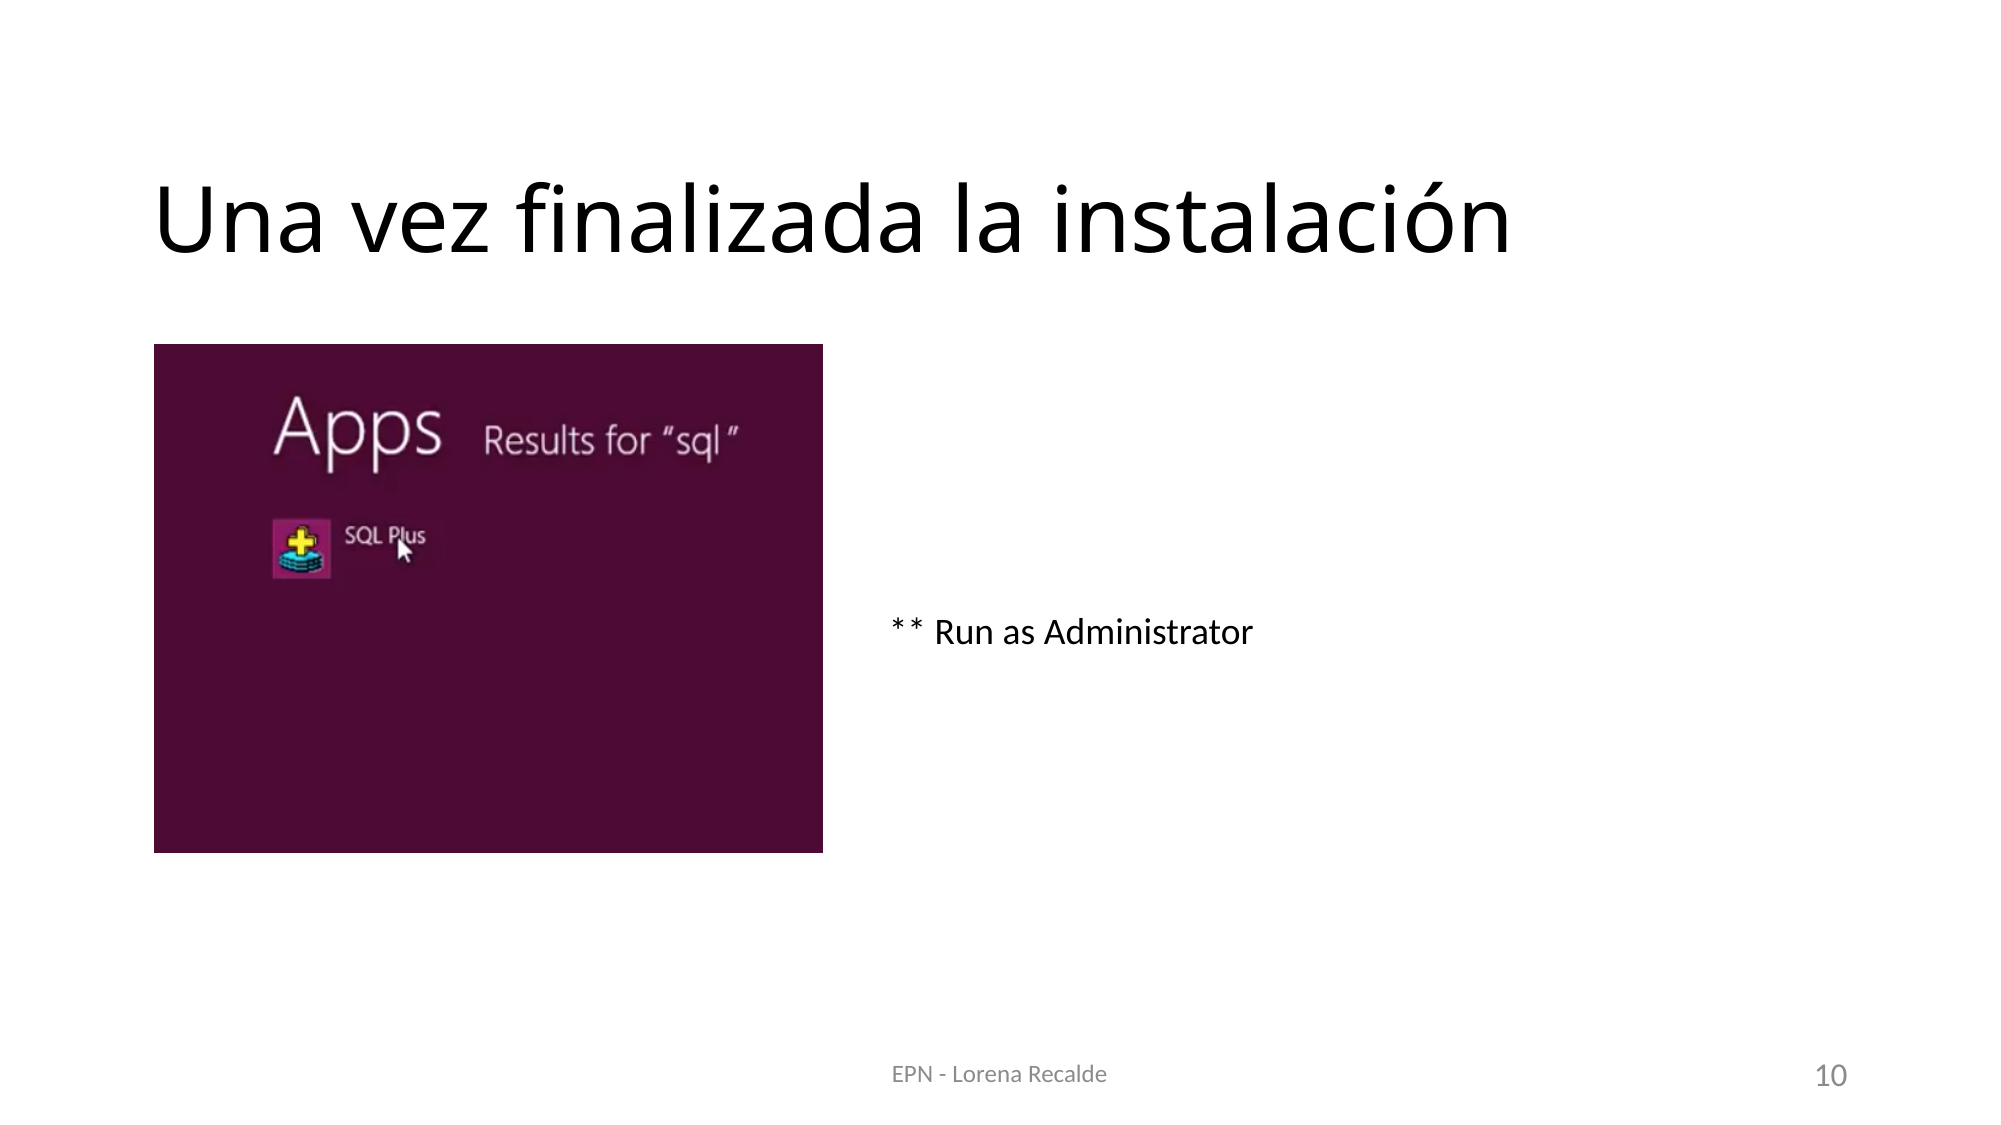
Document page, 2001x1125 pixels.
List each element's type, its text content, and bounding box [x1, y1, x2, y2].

footer EPN - Lorena Recalde [662, 1042, 1338, 1103]
slide_number 10 [1412, 1042, 1863, 1103]
title Una vez finalizada la instalación [137, 59, 1863, 387]
text_box ** Run as Administrator [874, 599, 1270, 660]
picture [154, 344, 823, 854]
